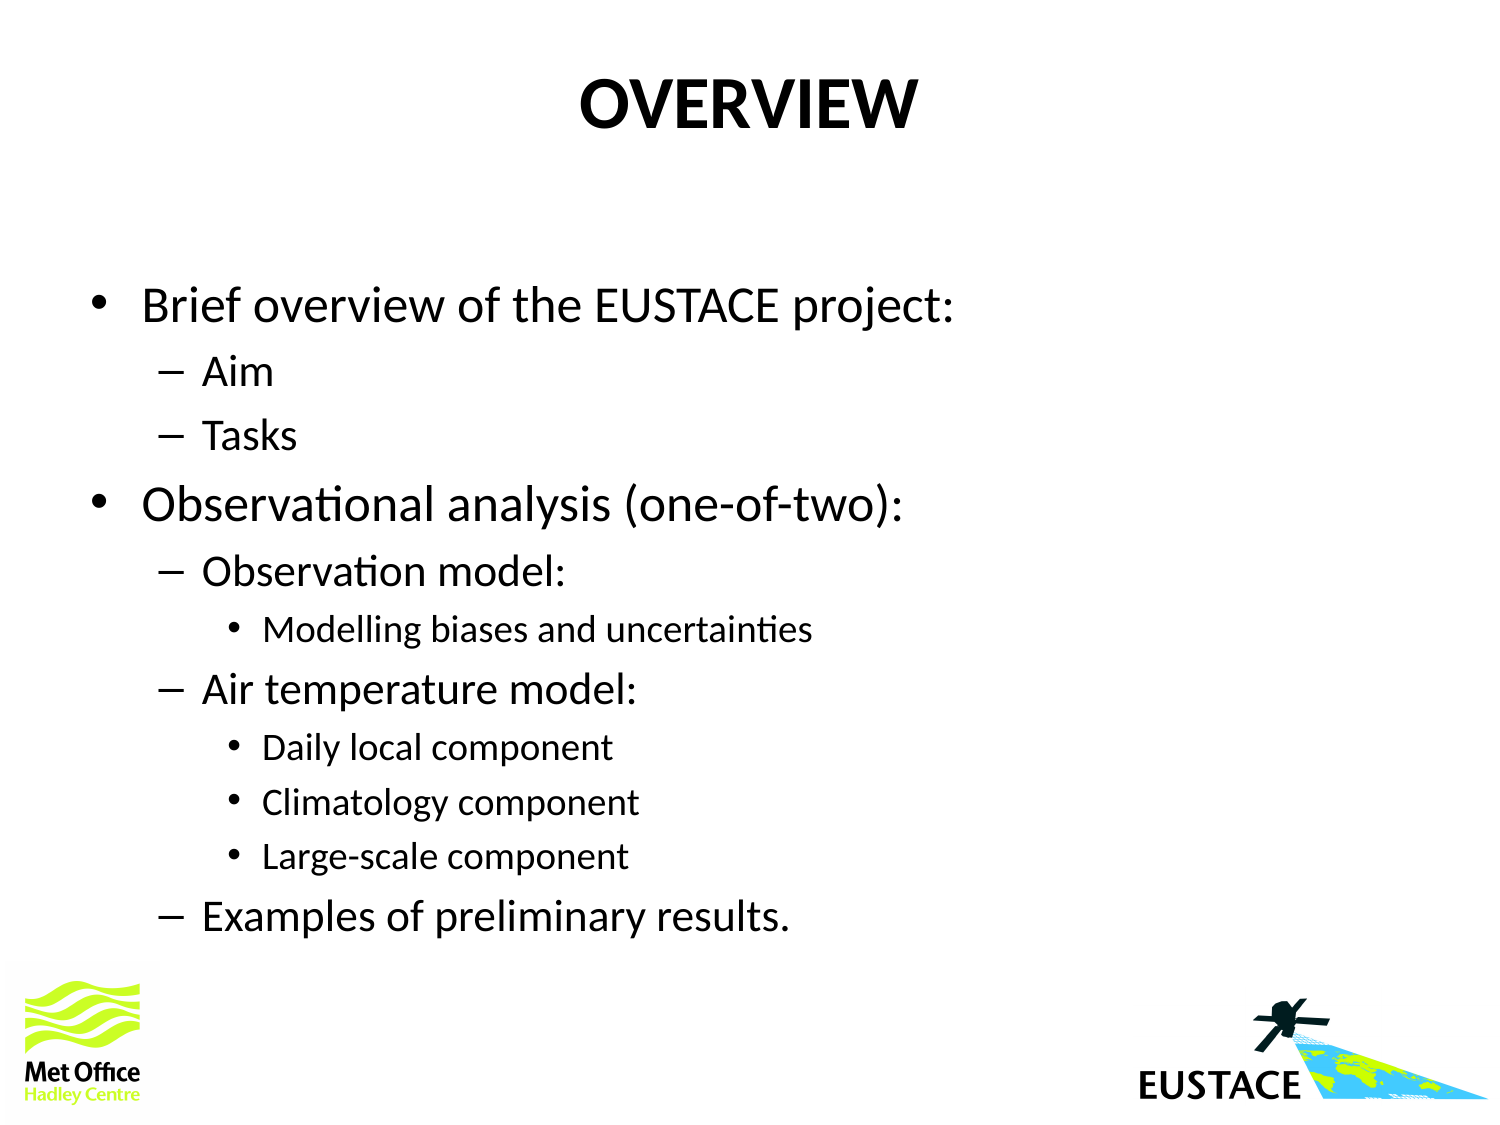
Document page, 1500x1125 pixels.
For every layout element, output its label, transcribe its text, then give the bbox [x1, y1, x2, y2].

picture [1133, 987, 1500, 1107]
picture [5, 960, 160, 1125]
title Overview [75, 45, 1425, 233]
list Brief overview of the EUSTACE project: Aim Tasks Observational analysis (one-of-two): Observation model: Modelling biases and uncertainties Air temperature model: Daily local component Climatology component Large-scale component Examples of preliminary results. [75, 262, 1425, 953]
